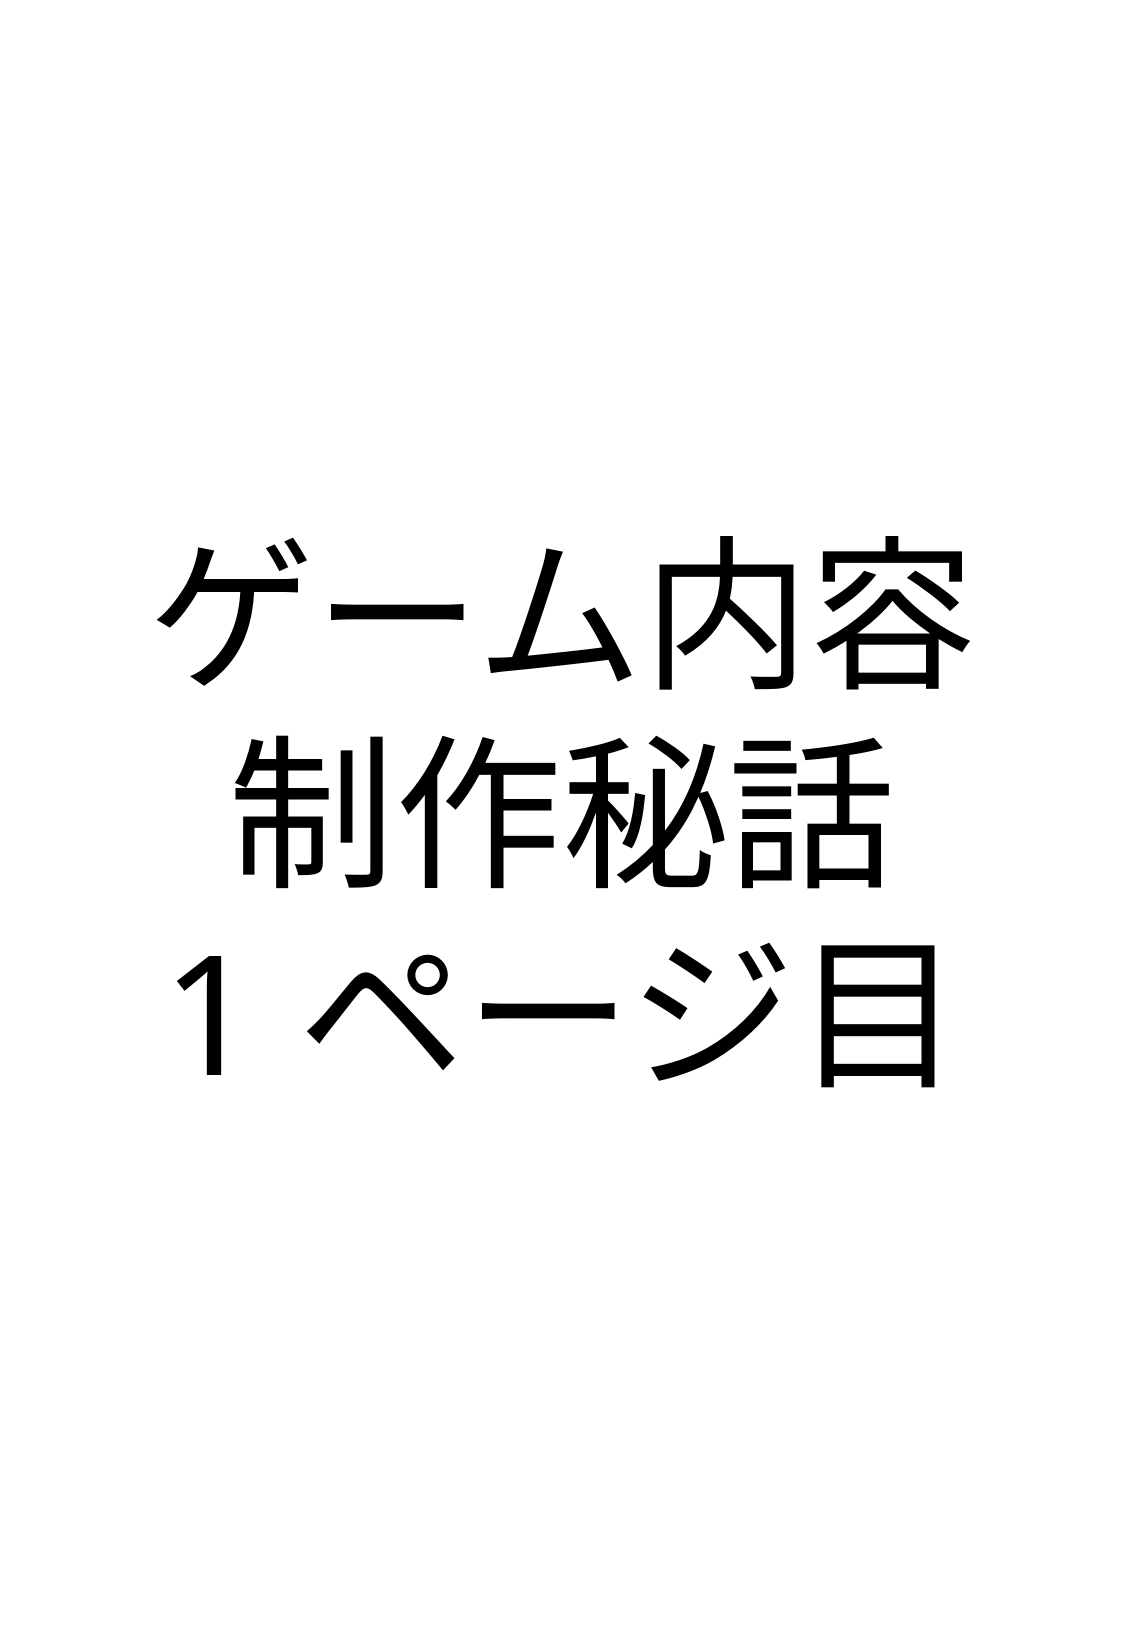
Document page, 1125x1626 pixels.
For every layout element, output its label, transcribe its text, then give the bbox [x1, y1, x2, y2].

text_box ゲーム内容 制作秘話 1ページ目 [133, 501, 992, 1117]
